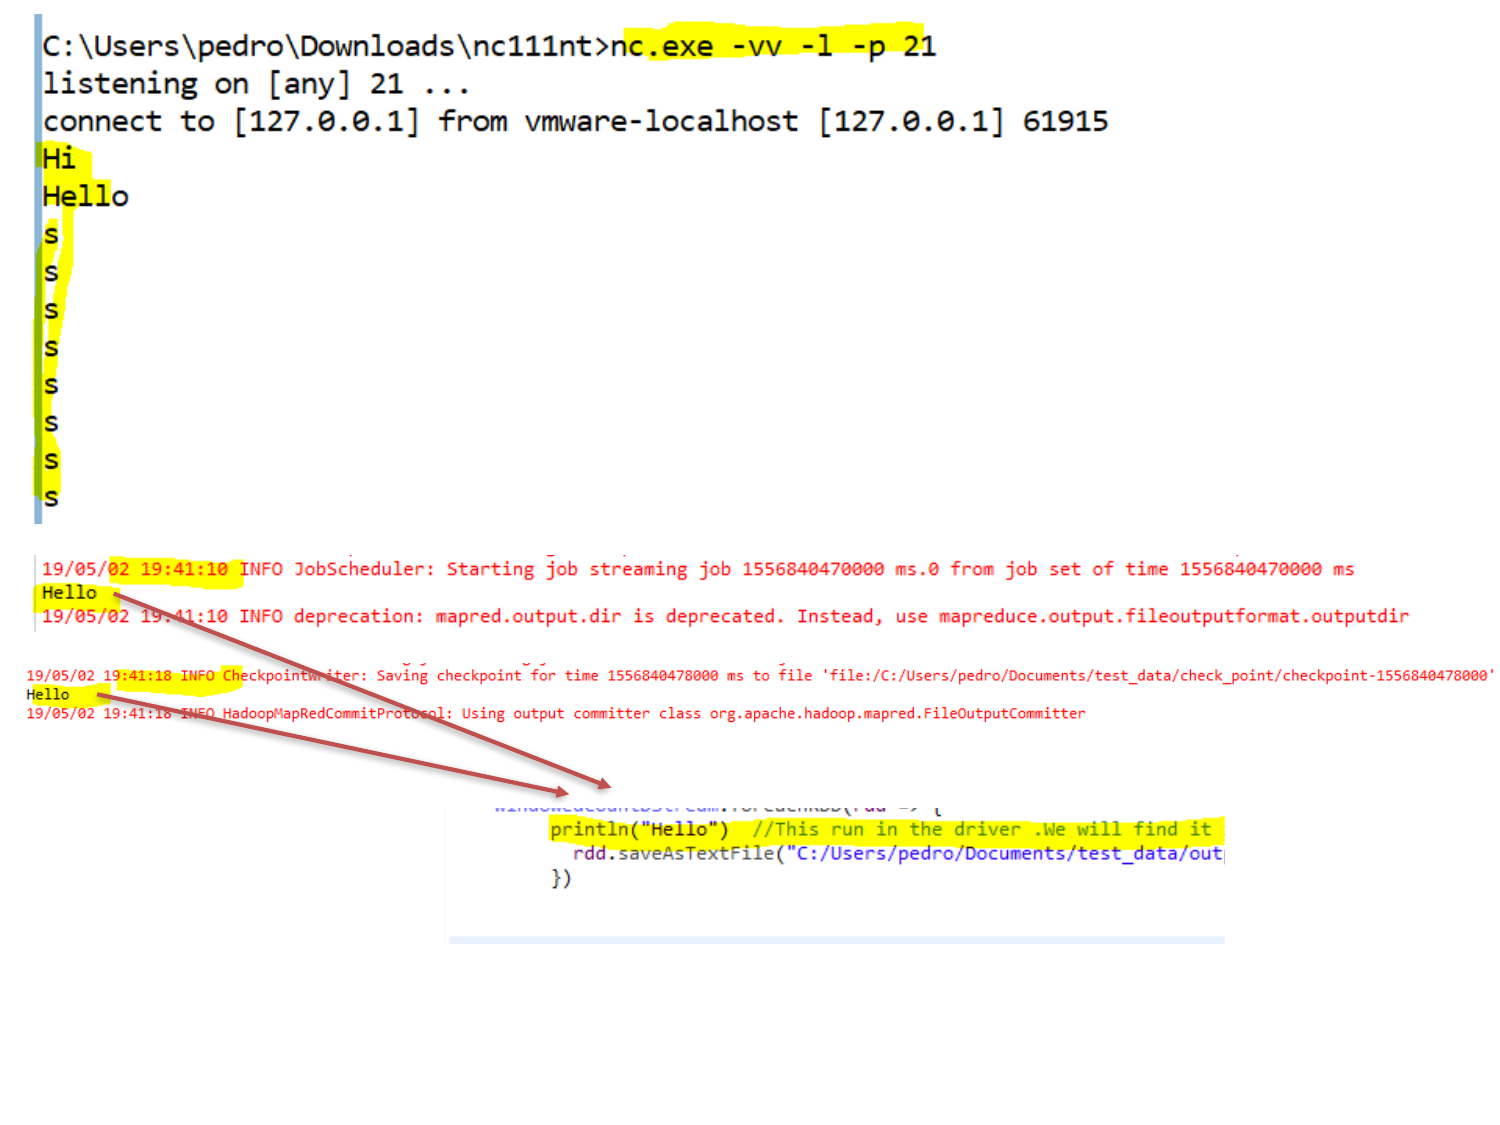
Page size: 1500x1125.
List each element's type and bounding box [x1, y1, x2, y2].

picture [441, 807, 1225, 945]
picture [23, 663, 113, 726]
picture [32, 554, 1429, 632]
text_box [96, 694, 570, 795]
text_box [113, 593, 612, 789]
picture [32, 14, 1154, 524]
picture [612, 663, 1500, 726]
